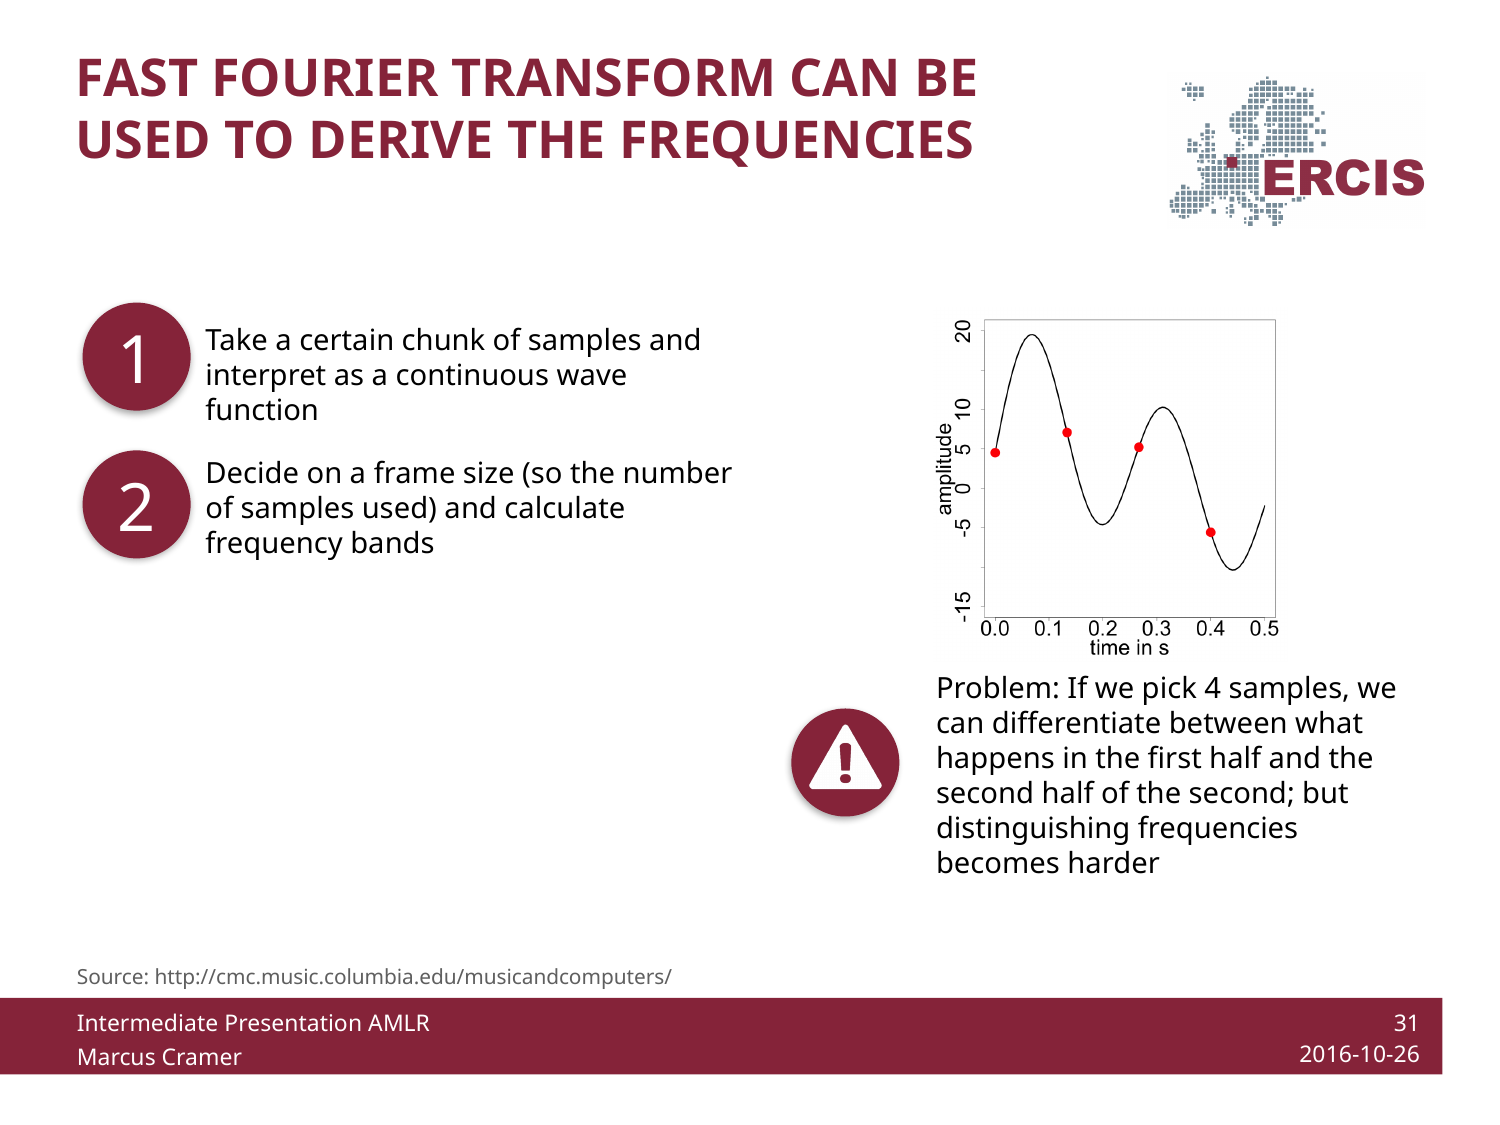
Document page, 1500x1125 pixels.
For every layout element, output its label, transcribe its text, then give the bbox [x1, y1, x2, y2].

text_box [791, 708, 900, 817]
text_box 2 [81, 449, 190, 560]
text_box Take a certain chunk of samples and interpret as a continuous wave function [190, 313, 750, 434]
text_box 1 [81, 301, 190, 412]
text_box Decide on a frame size (so the number of samples used) and calculate frequency bands [190, 447, 750, 567]
list Source: http://cmc.music.columbia.edu/musicandcomputers/ [62, 956, 1433, 1000]
picture [1167, 72, 1426, 229]
title Fast fourier transform can be used to derive the frequencies [61, 36, 1128, 116]
text_box Problem: If we pick 4 samples, we can differentiate between what happens in the first half and the second half of the second; but distinguishing frequencies becomes harder [921, 661, 1442, 887]
picture [932, 306, 1288, 662]
